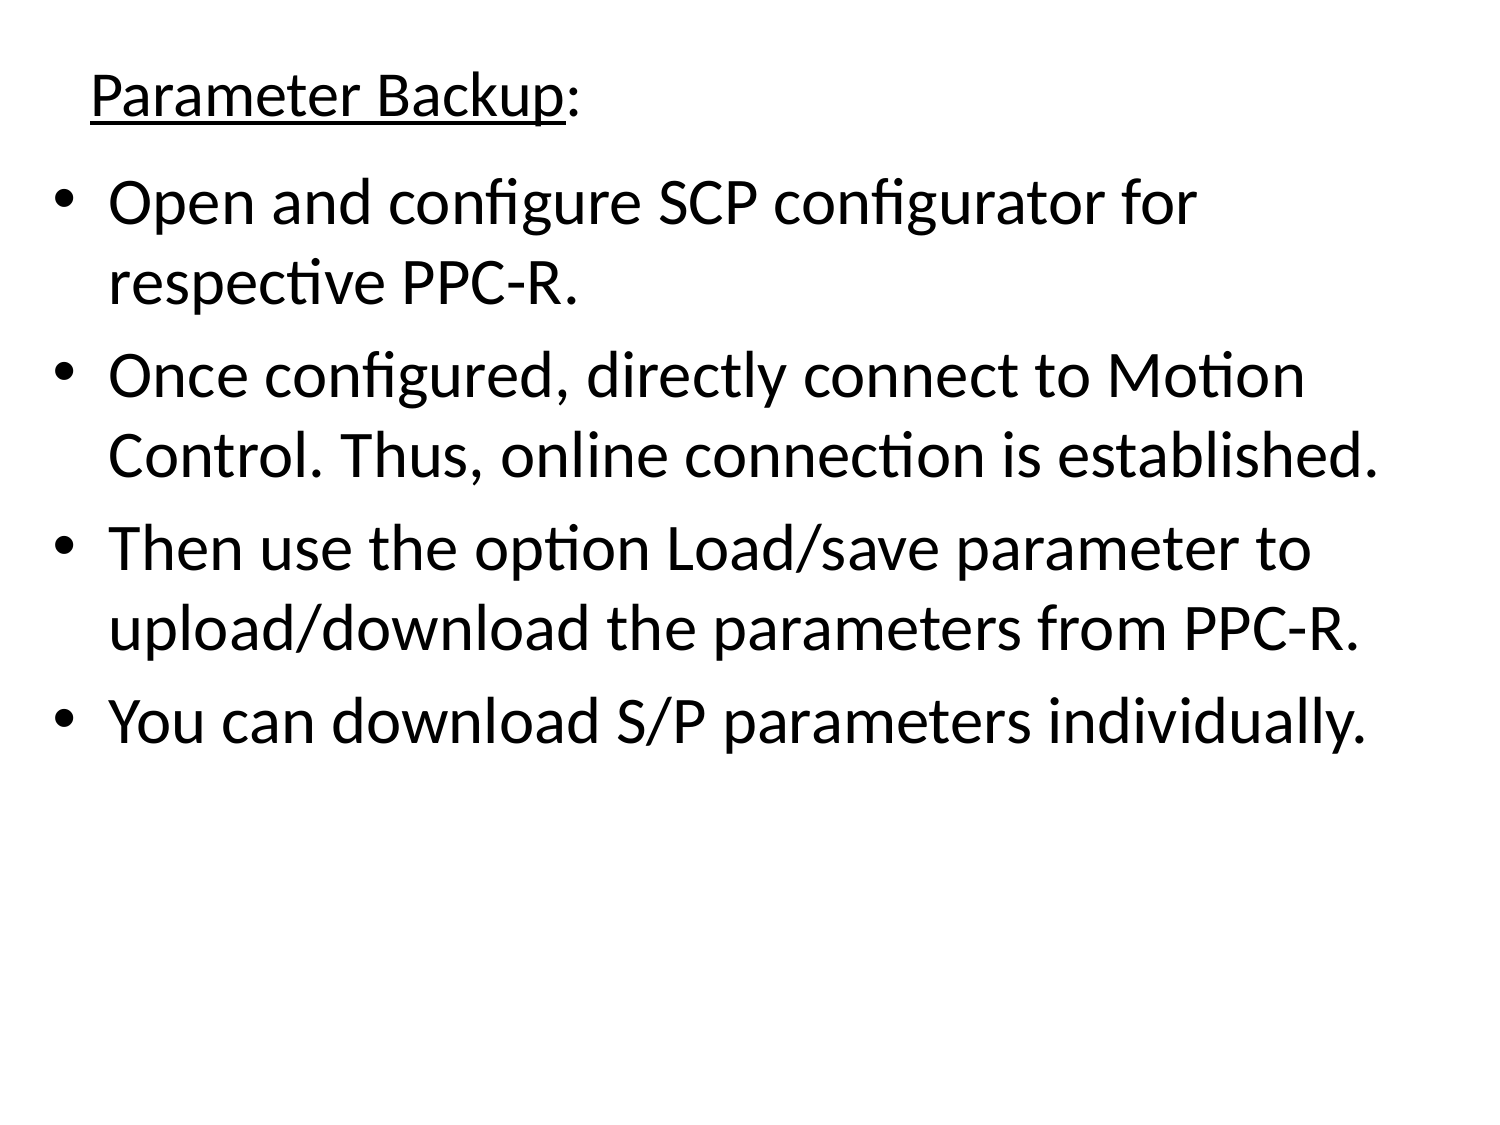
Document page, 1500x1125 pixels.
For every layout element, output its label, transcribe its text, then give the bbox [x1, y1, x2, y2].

list Open and configure SCP configurator for respective PPC-R. Once configured, directly connect to Motion Control. Thus, online connection is established. Then use the option Load/save parameter to upload/download the parameters from PPC-R. You can download S/P parameters individually. [37, 149, 1463, 1075]
title Parameter Backup: [75, 45, 1288, 138]
